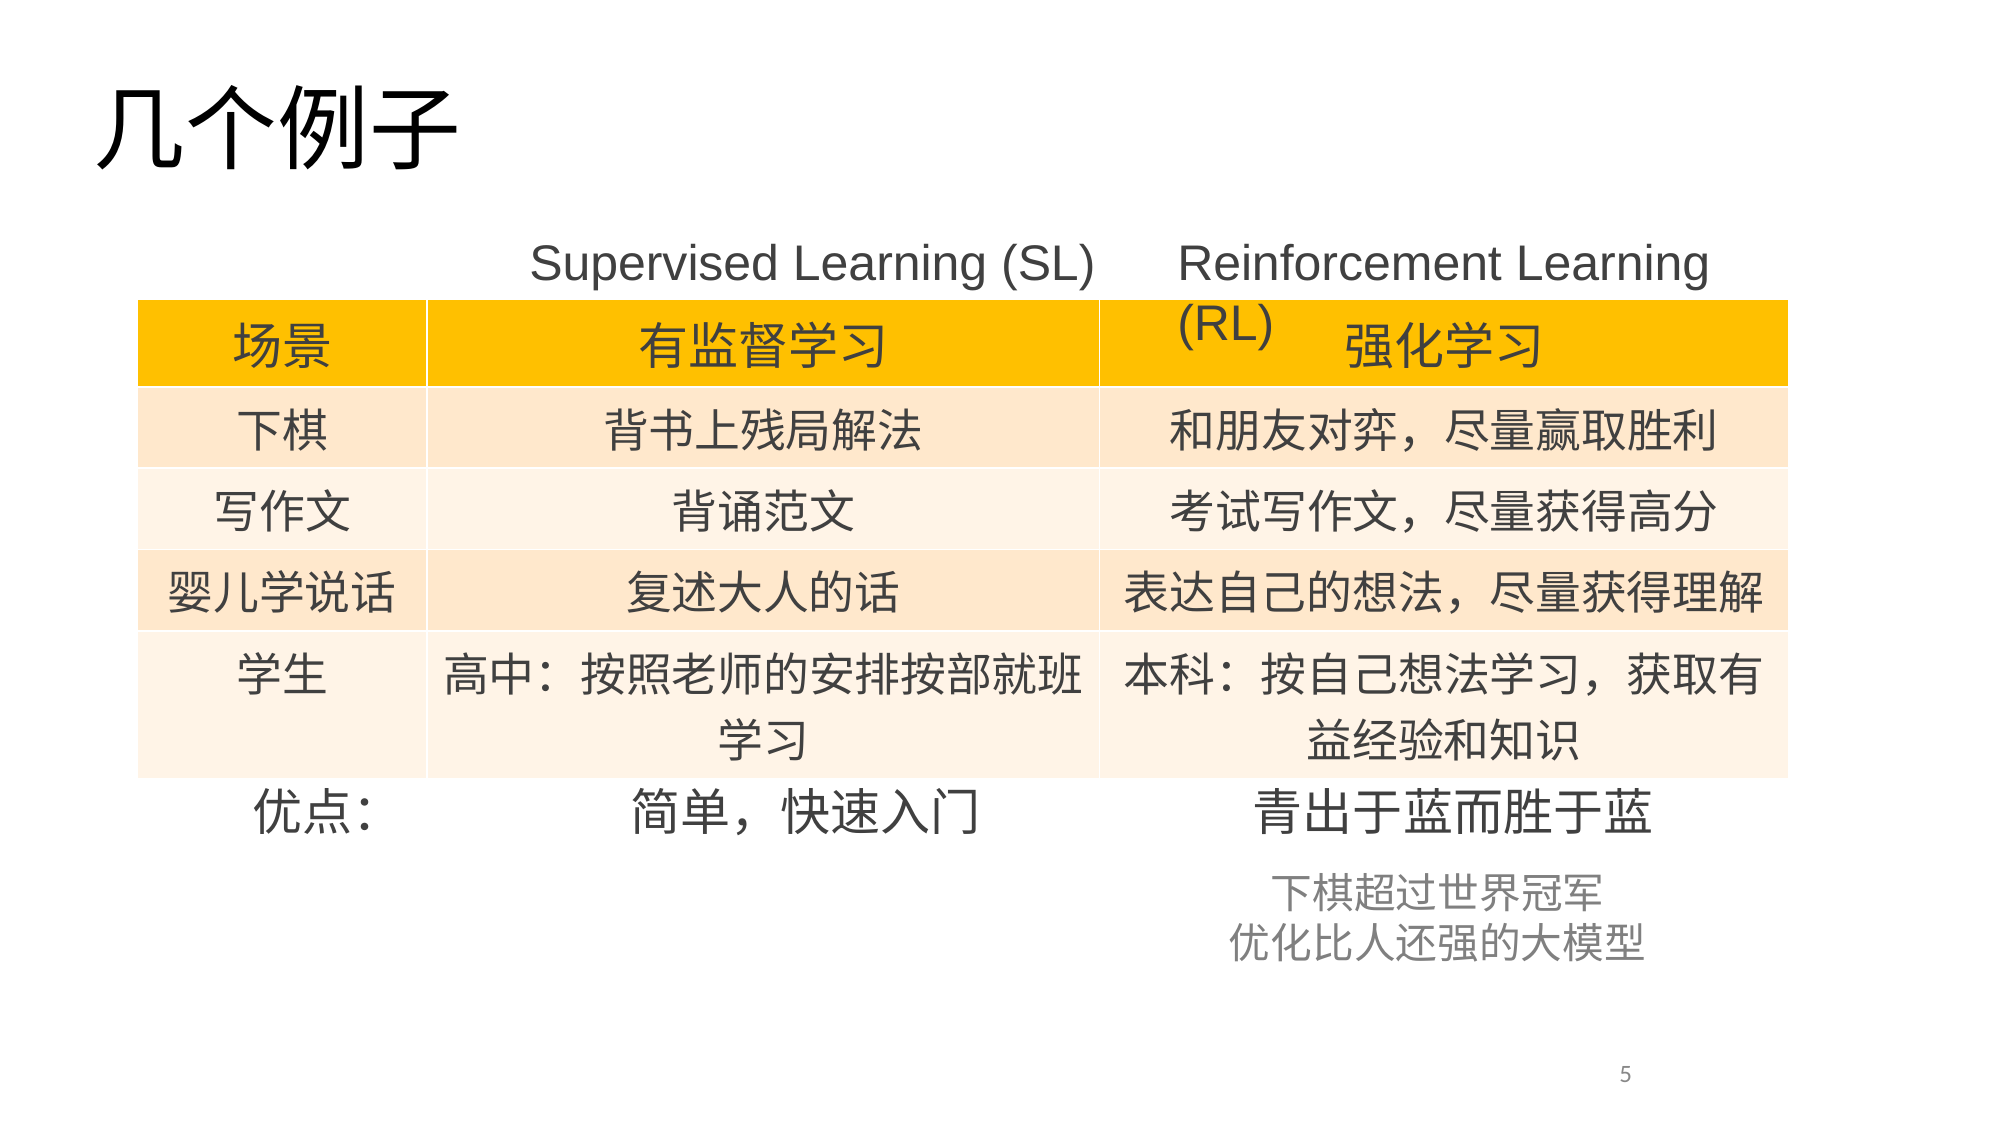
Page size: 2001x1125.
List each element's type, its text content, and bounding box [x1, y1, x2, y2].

table_cell 考试写作文，尽量获得高分 [1100, 469, 1788, 549]
text_box Supervised Learning (SL) [514, 244, 1162, 299]
table_header 强化学习 [1100, 300, 1788, 386]
table_cell 学生 [138, 632, 426, 778]
table_cell 背书上残局解法 [428, 388, 1099, 467]
table_cell 背诵范文 [428, 469, 1099, 549]
table_header 有监督学习 [428, 300, 1099, 386]
text_box 下棋超过世界冠军 优化比人还强的大模型 [937, 859, 1938, 974]
table_cell 表达自己的想法，尽量获得理解 [1100, 550, 1788, 630]
table_cell 婴儿学说话 [138, 550, 426, 630]
text_box Reinforcement Learning (RL) [1162, 223, 1774, 358]
table_cell 写作文 [138, 469, 426, 549]
table_header 场景 [138, 300, 426, 386]
text_box 优点： 简单，快速入门 青出于蓝而胜于蓝 [237, 772, 1669, 848]
table_cell 下棋 [138, 388, 426, 467]
slide_number 5 [1585, 1040, 1649, 1105]
table_cell 和朋友对弈，尽量赢取胜利 [1100, 388, 1788, 467]
table_cell 高中：按照老师的安排按部就班学习 [428, 632, 1099, 772]
title 几个例子 [77, 22, 1649, 244]
table_cell 本科：按自己想法学习，获取有益经验和知识 [1100, 632, 1788, 778]
table_cell 复述大人的话 [428, 550, 1099, 630]
